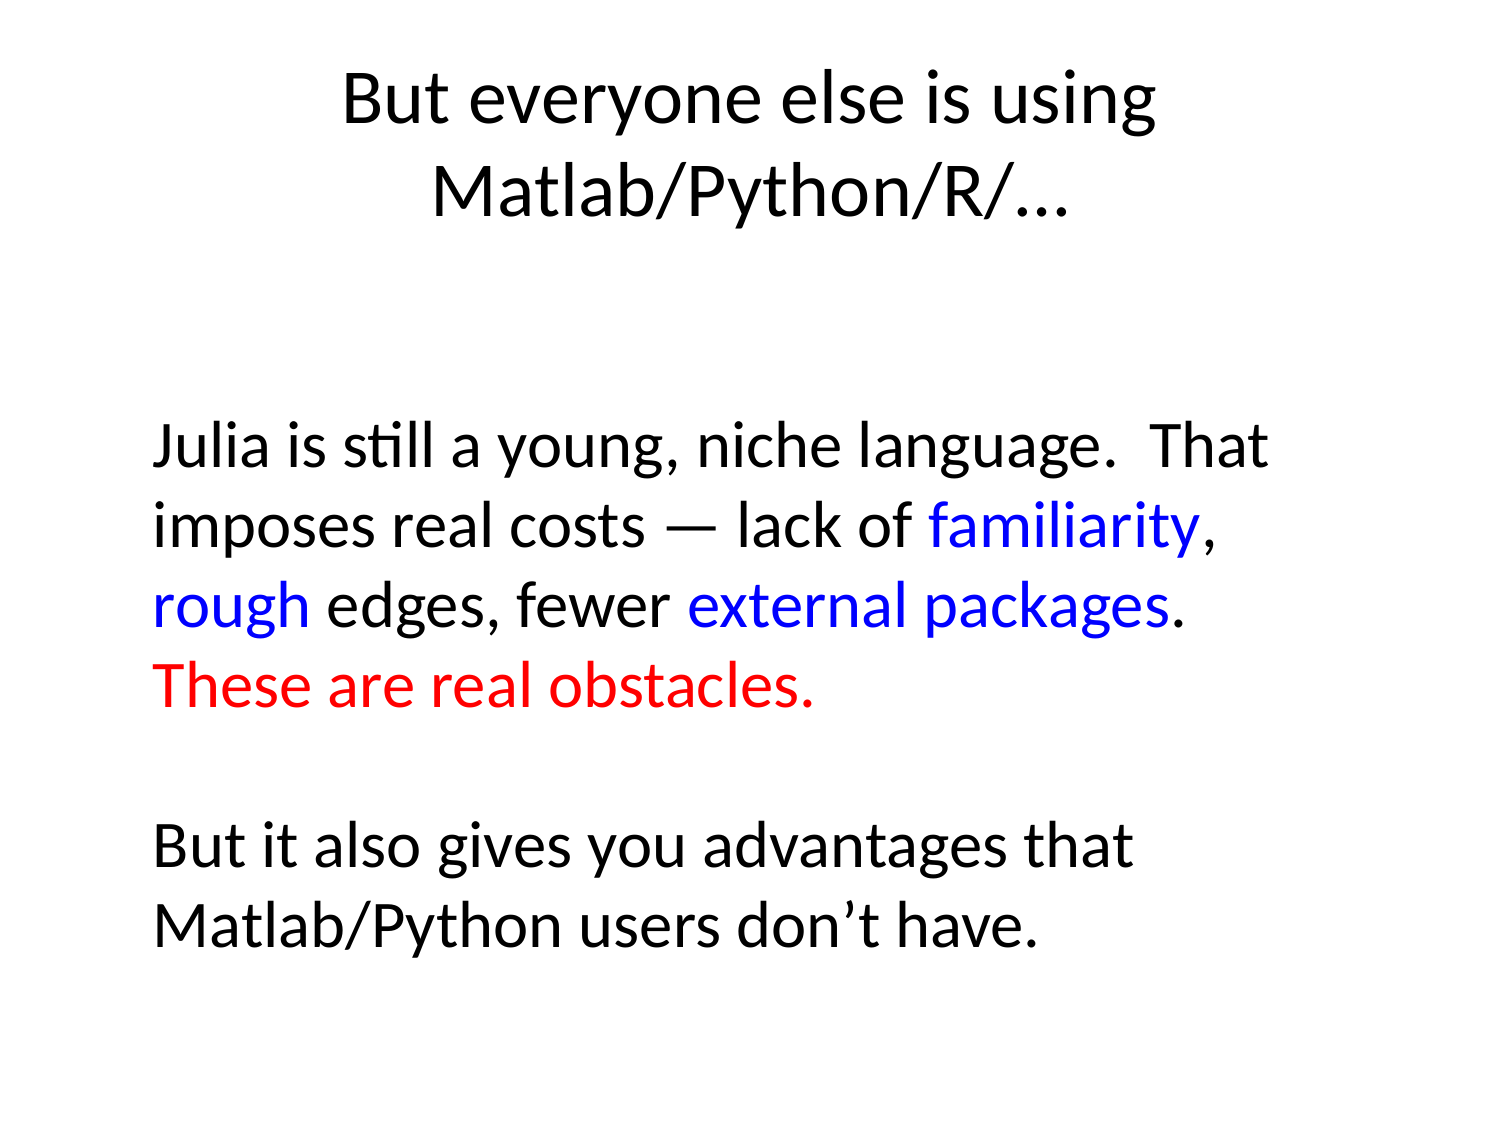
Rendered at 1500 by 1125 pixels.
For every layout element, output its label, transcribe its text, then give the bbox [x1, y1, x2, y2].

text_box Julia is still a young, niche language. That imposes real costs — lack of familiarity, rough edges, fewer external packages. These are real obstacles. But it also gives you advantages that Matlab/Python users don’t have. [138, 393, 1318, 968]
title But everyone else is using Matlab/Python/R/… [75, 45, 1425, 233]
